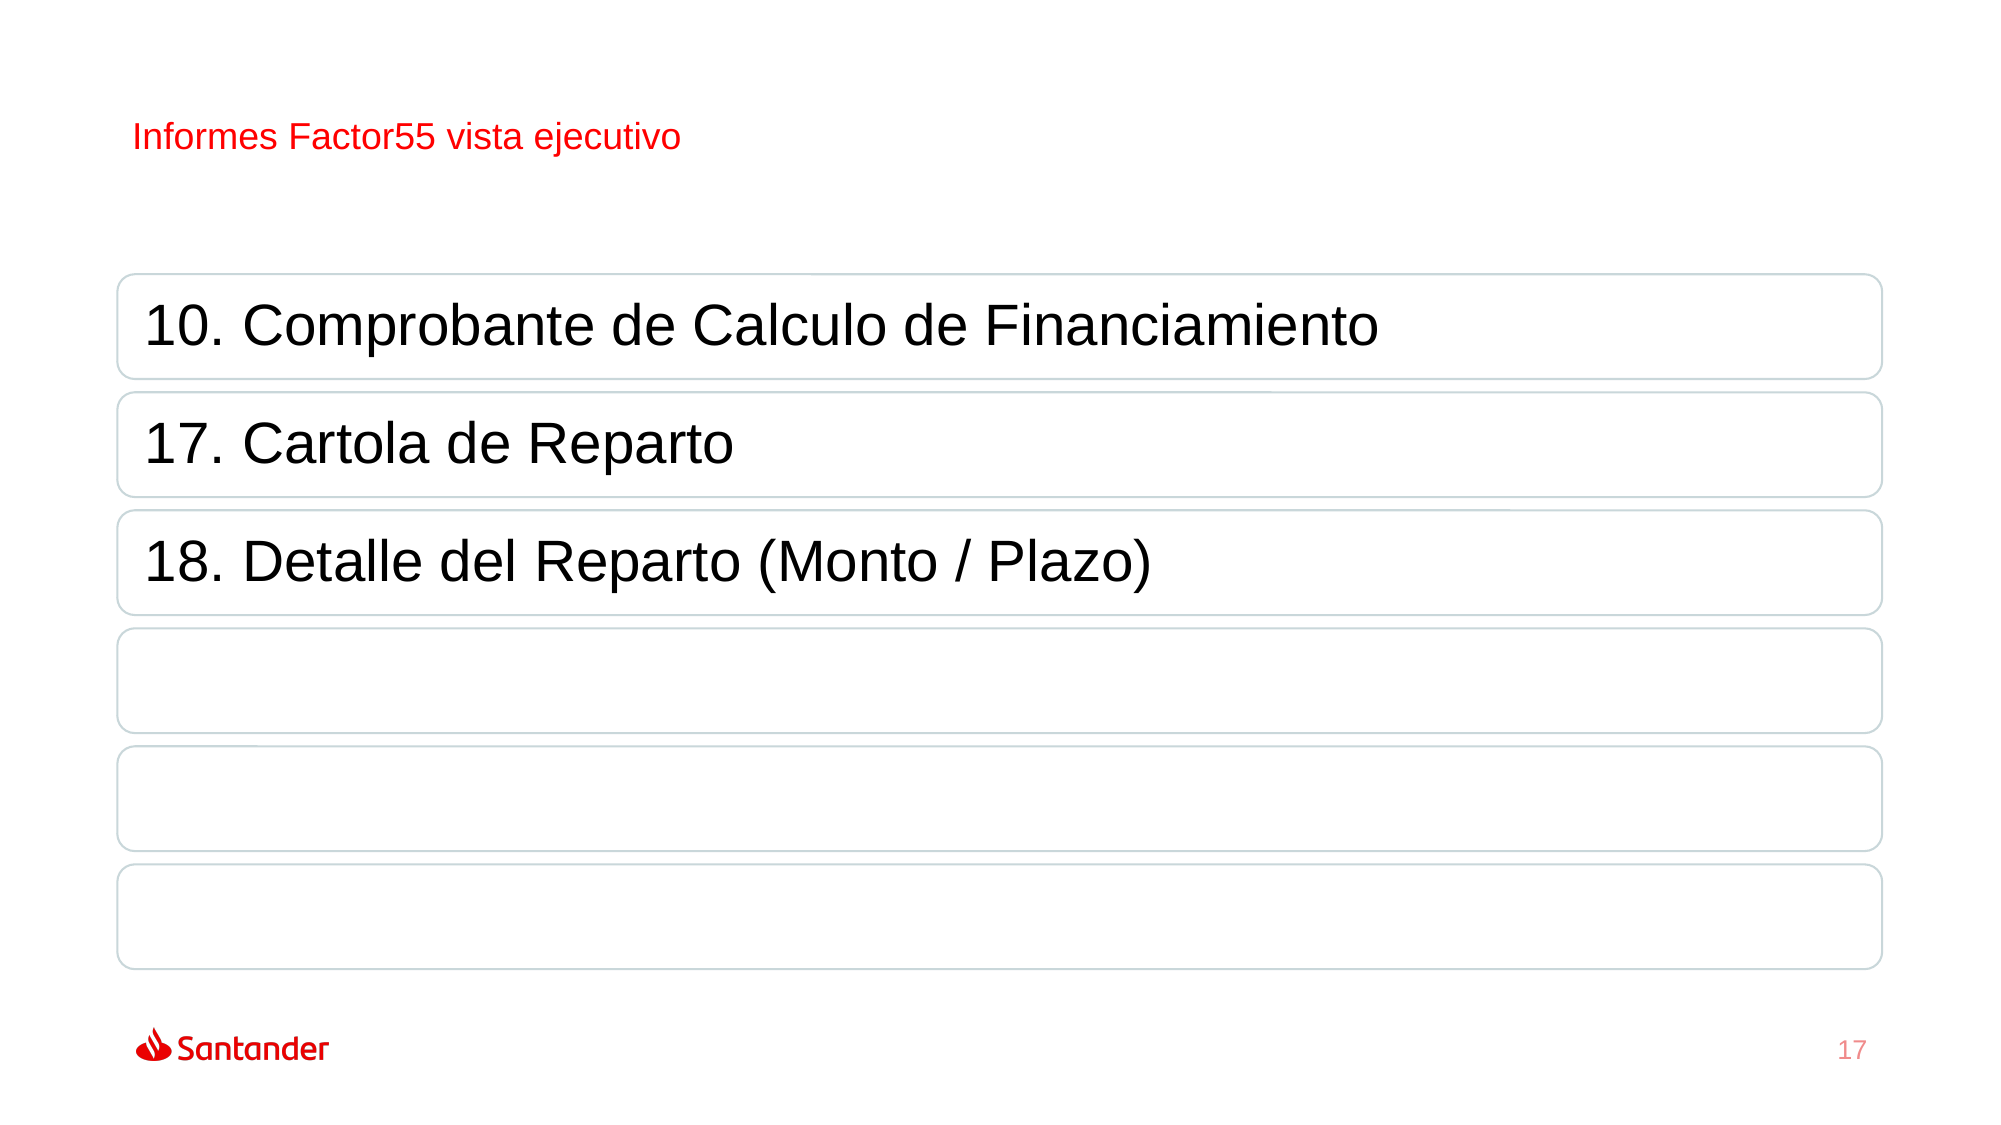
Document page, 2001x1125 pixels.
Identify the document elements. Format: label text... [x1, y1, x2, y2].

text_box Informes Factor55 vista ejecutivo [117, 104, 979, 165]
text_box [117, 264, 1883, 979]
slide_number 17 [1432, 1018, 1883, 1079]
picture [136, 1027, 329, 1061]
